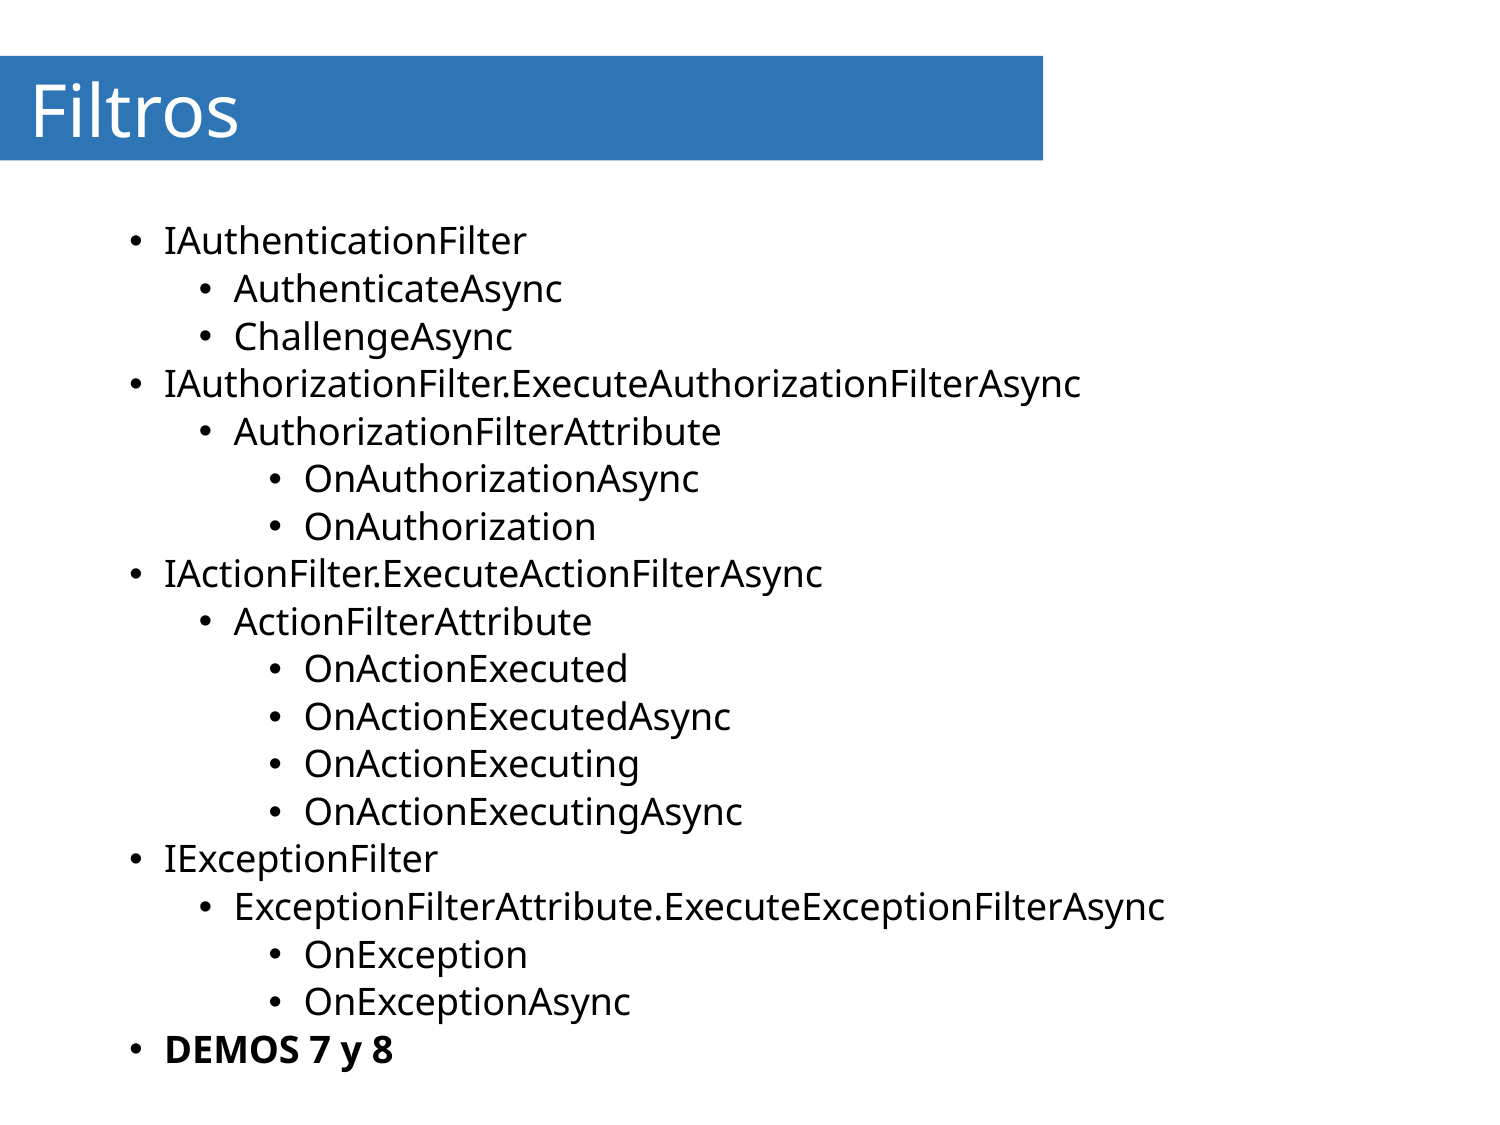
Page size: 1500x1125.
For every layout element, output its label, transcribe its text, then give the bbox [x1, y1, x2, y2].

title Filtros [0, 55, 1044, 161]
list IAuthenticationFilter AuthenticateAsync ChallengeAsync IAuthorizationFilter.ExecuteAuthorizationFilterAsync AuthorizationFilterAttribute OnAuthorizationAsync OnAuthorization IActionFilter.ExecuteActionFilterAsync ActionFilterAttribute OnActionExecuted OnActionExecutedAsync OnActionExecuting OnActionExecutingAsync IExceptionFilter ExceptionFilterAttribute.ExecuteExceptionFilterAsync OnException OnExceptionAsync DEMOS 7 y 8 [44, 214, 1451, 1084]
